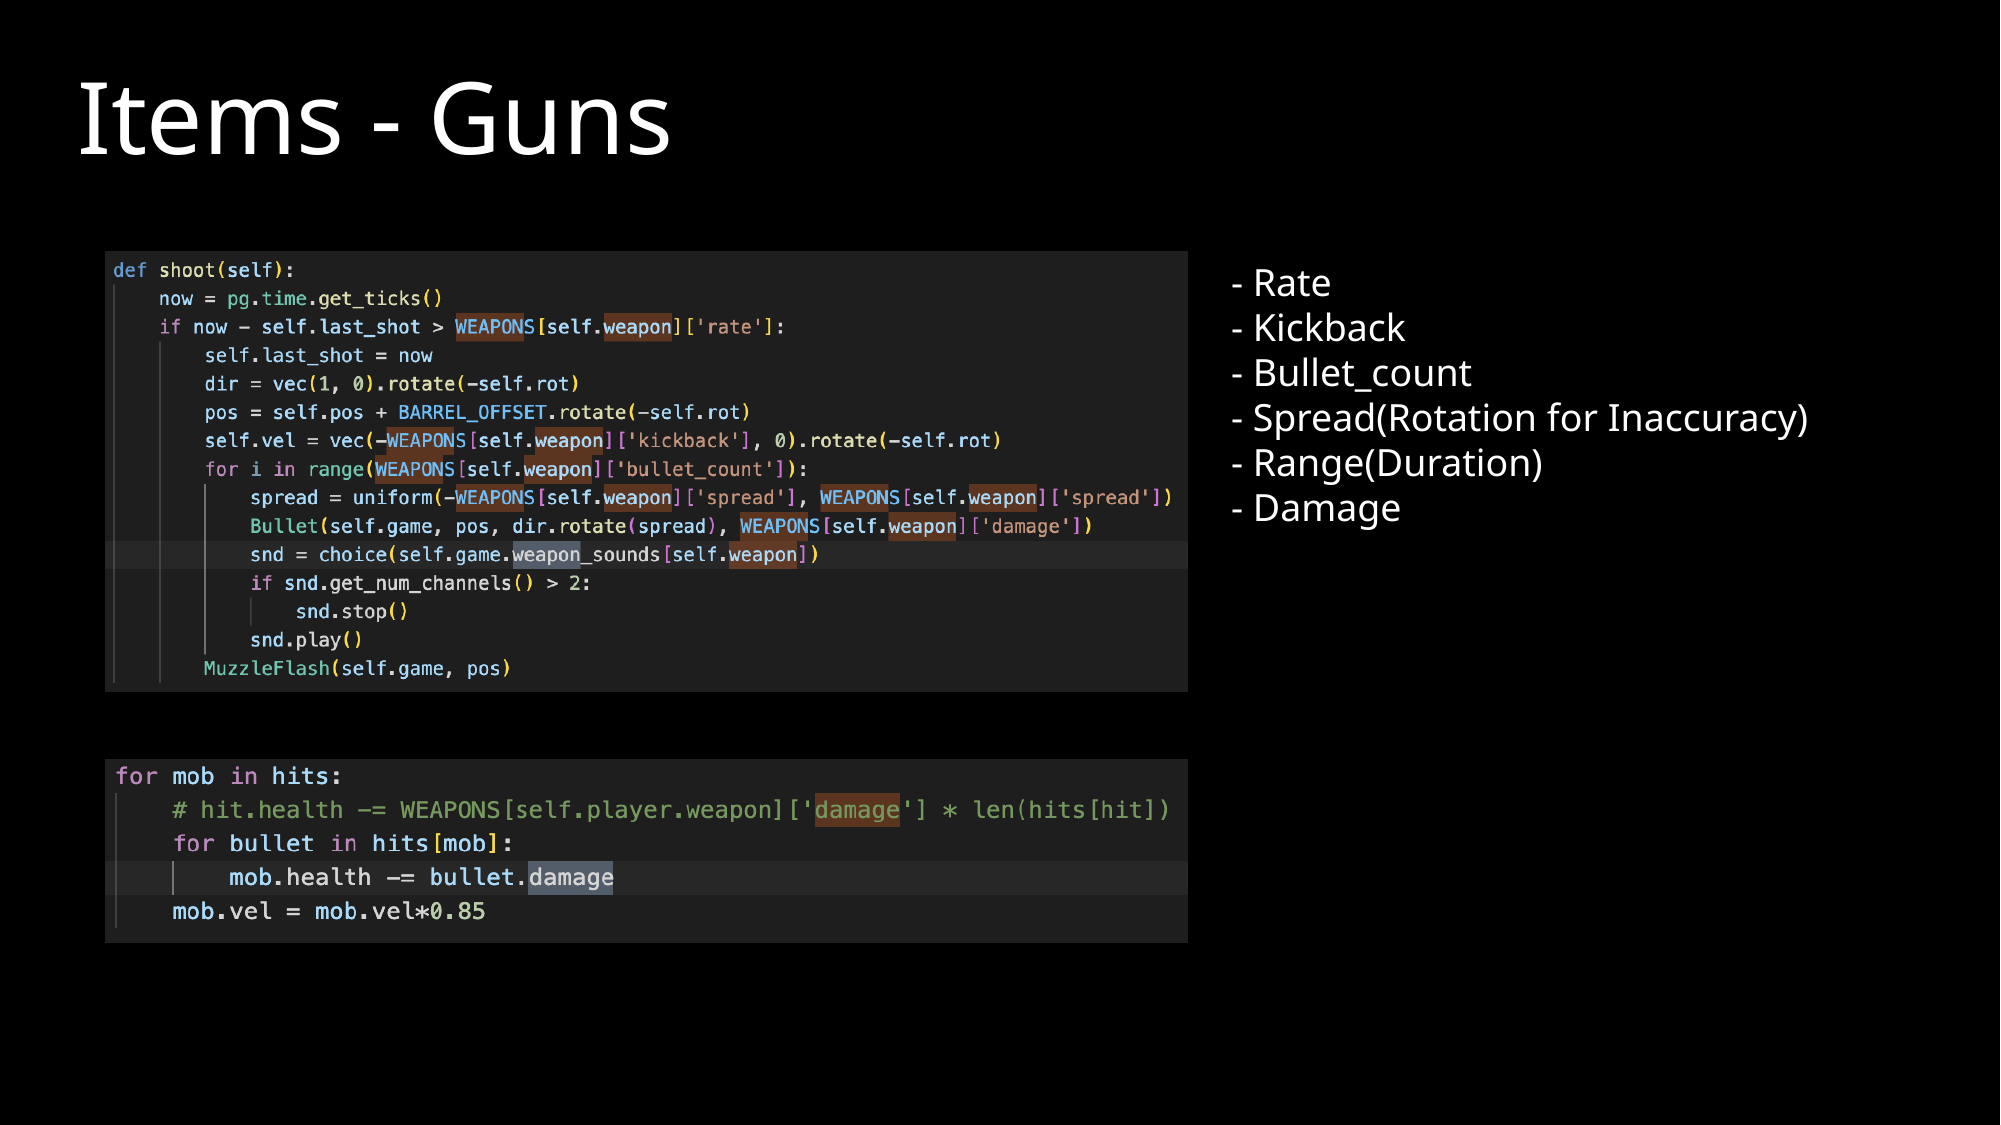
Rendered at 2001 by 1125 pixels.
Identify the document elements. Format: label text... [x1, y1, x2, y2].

picture [105, 759, 1188, 943]
picture [105, 251, 1188, 692]
text_box Items - Guns [62, 47, 1991, 182]
text_box - Rate - Kickback - Bullet_count - Spread(Rotation for Inaccuracy) - Range(Duration) - Damage [1216, 251, 2000, 537]
